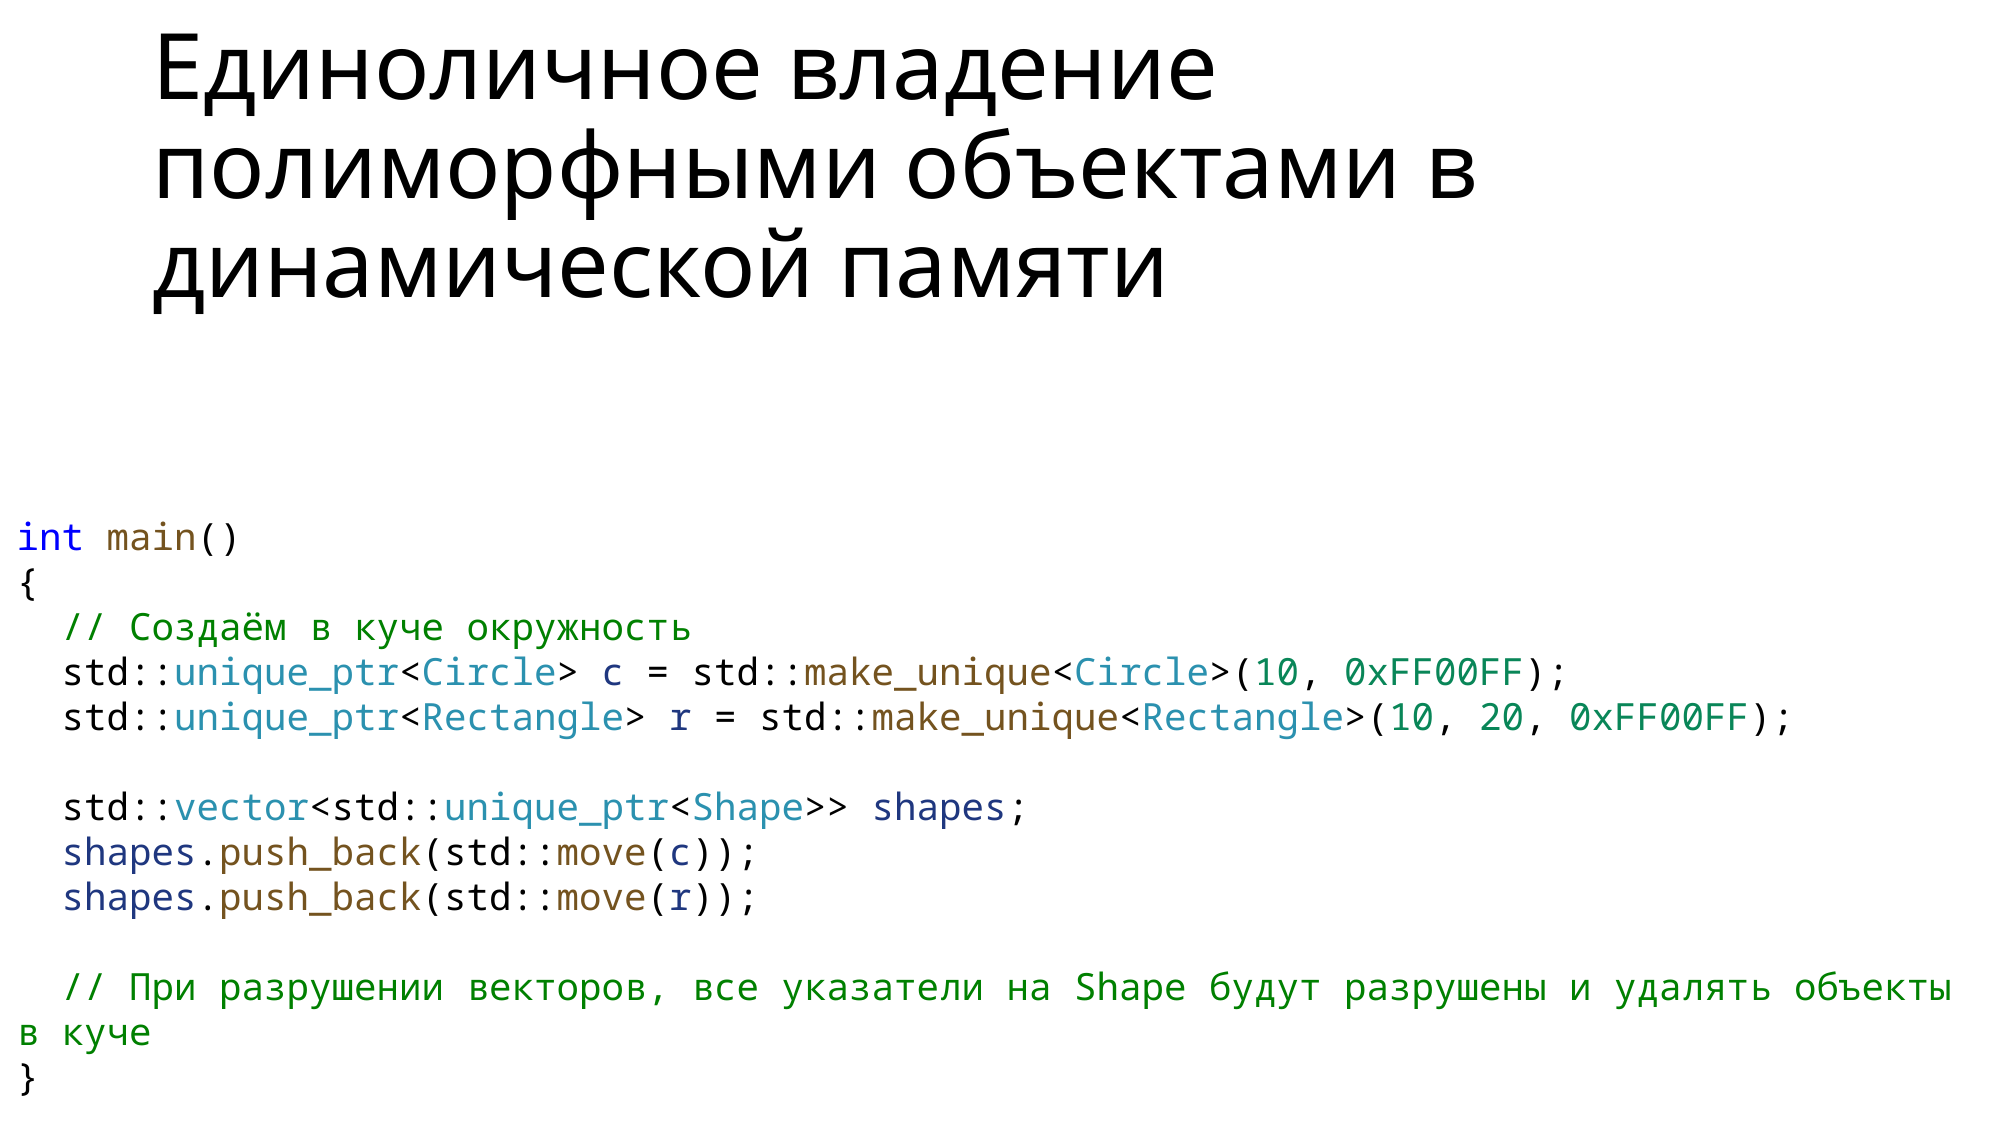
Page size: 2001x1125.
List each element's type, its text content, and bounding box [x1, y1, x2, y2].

title Единоличное владение полиморфными объектами в динамической памяти [137, 59, 1863, 278]
text_box int main() { // Создаём в куче окружность std::unique_ptr<Circle> c = std::make_unique<Circle>(10, 0xFF00FF); std::unique_ptr<Rectangle> r = std::make_unique<Rectangle>(10, 20, 0xFF00FF); std::vector<std::unique_ptr<Shape>> shapes; shapes.push_back(std::move(c)); shapes.push_back(std::move(r)); // При разрушении векторов, все указатели на Shape будут разрушены и удалять объекты в куче } [1, 505, 1971, 1106]
